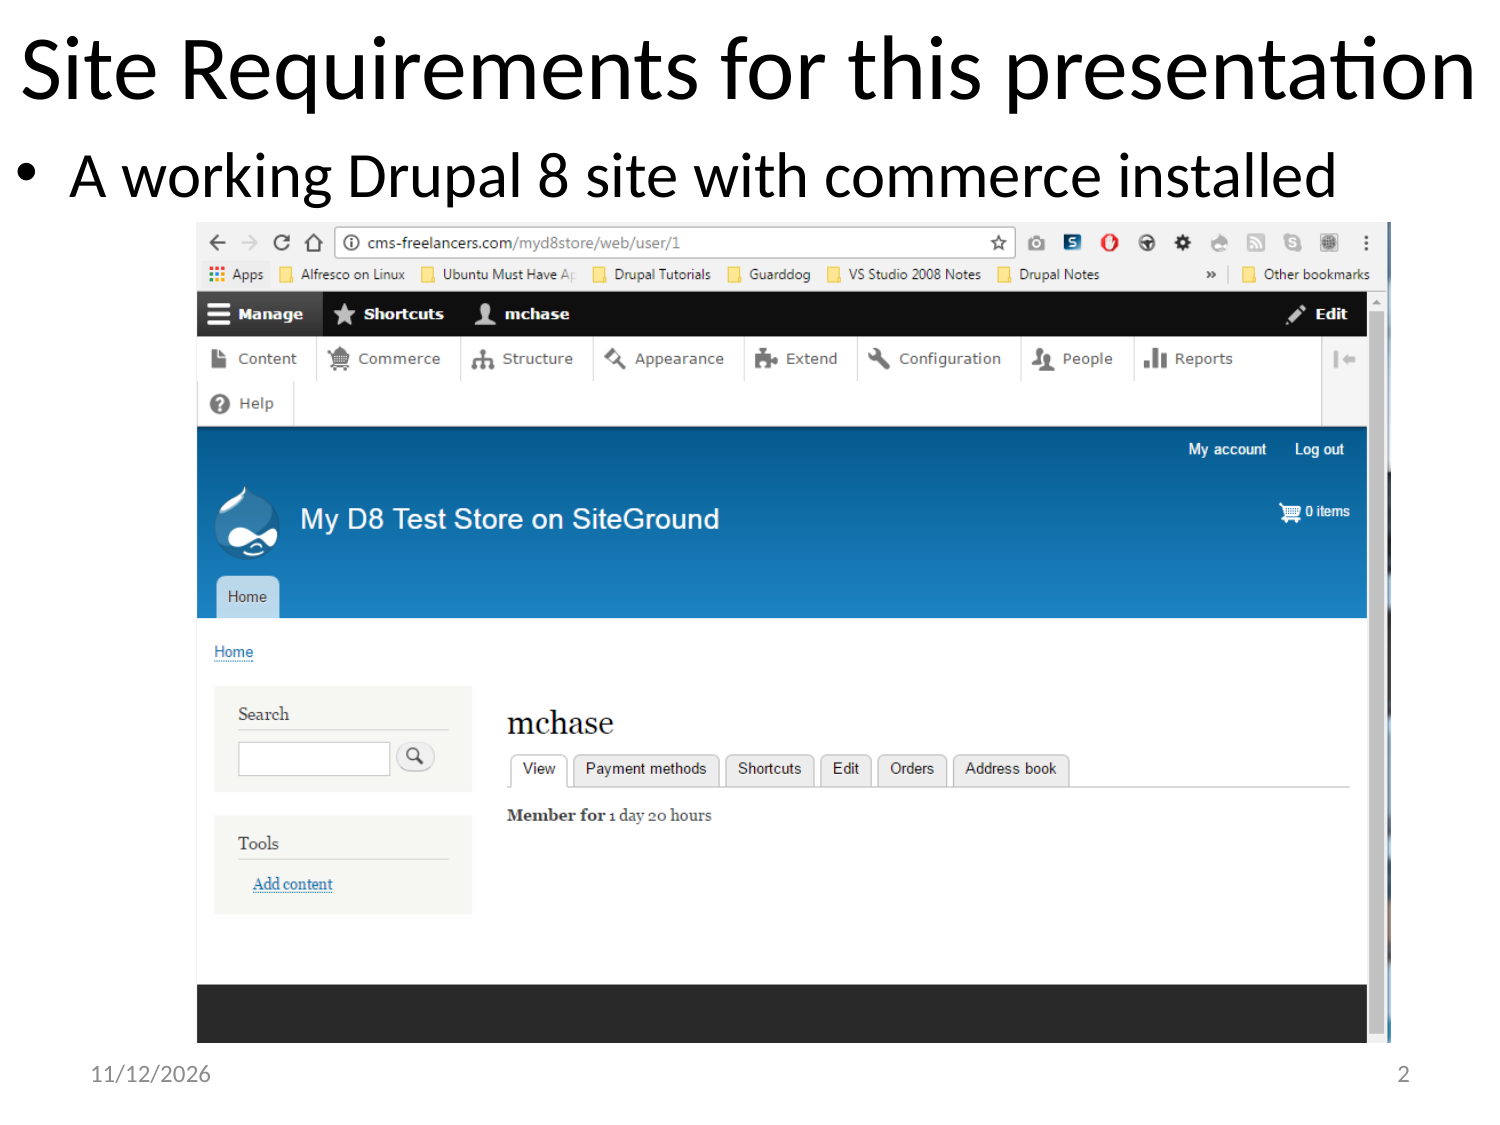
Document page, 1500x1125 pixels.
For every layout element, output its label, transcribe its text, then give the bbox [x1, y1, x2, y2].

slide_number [75, 1042, 425, 1103]
picture [196, 222, 1392, 1043]
list A working Drupal 8 site with commerce installed [0, 124, 1500, 218]
title Site Requirements for this presentation [0, 0, 1500, 124]
slide_number 2 [1074, 1042, 1425, 1103]
